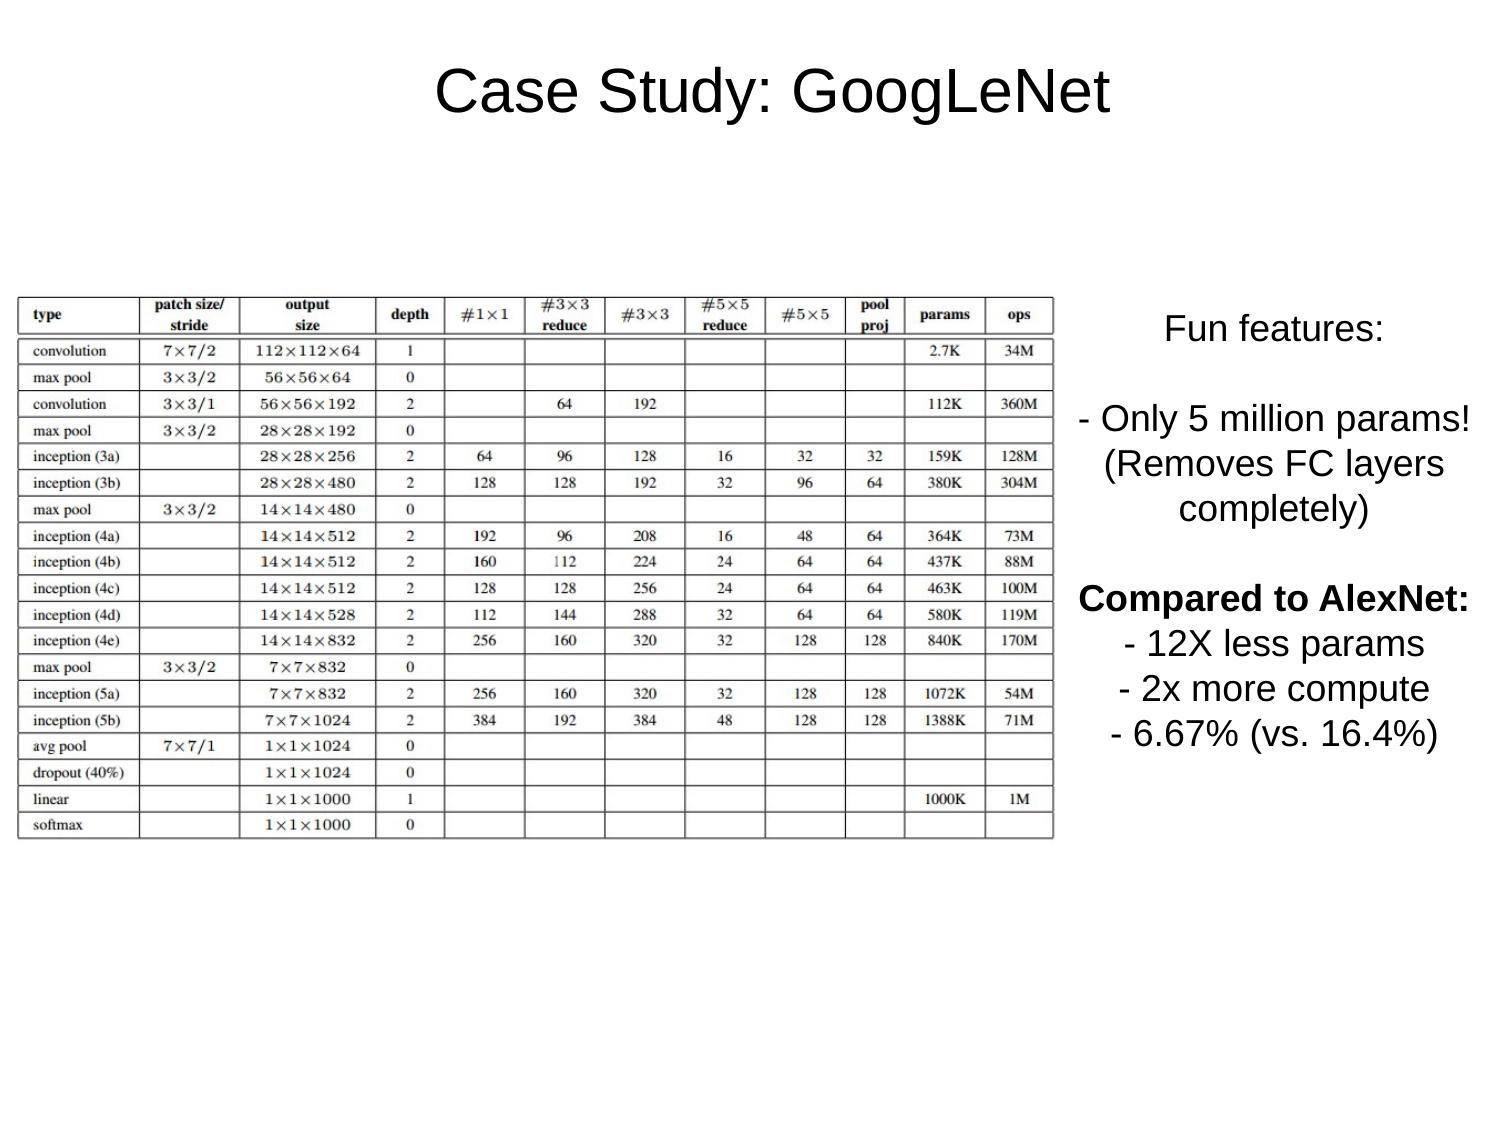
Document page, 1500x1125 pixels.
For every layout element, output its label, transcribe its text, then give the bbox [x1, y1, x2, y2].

picture [17, 288, 1060, 843]
text_box Case Study: GoogLeNet [124, 35, 1422, 198]
text_box Fun features: - Only 5 million params! (Removes FC layers completely) Compared to AlexNet: - 12X less params - 2x more compute - 6.67% (vs. 16.4%) [1060, 288, 1490, 843]
